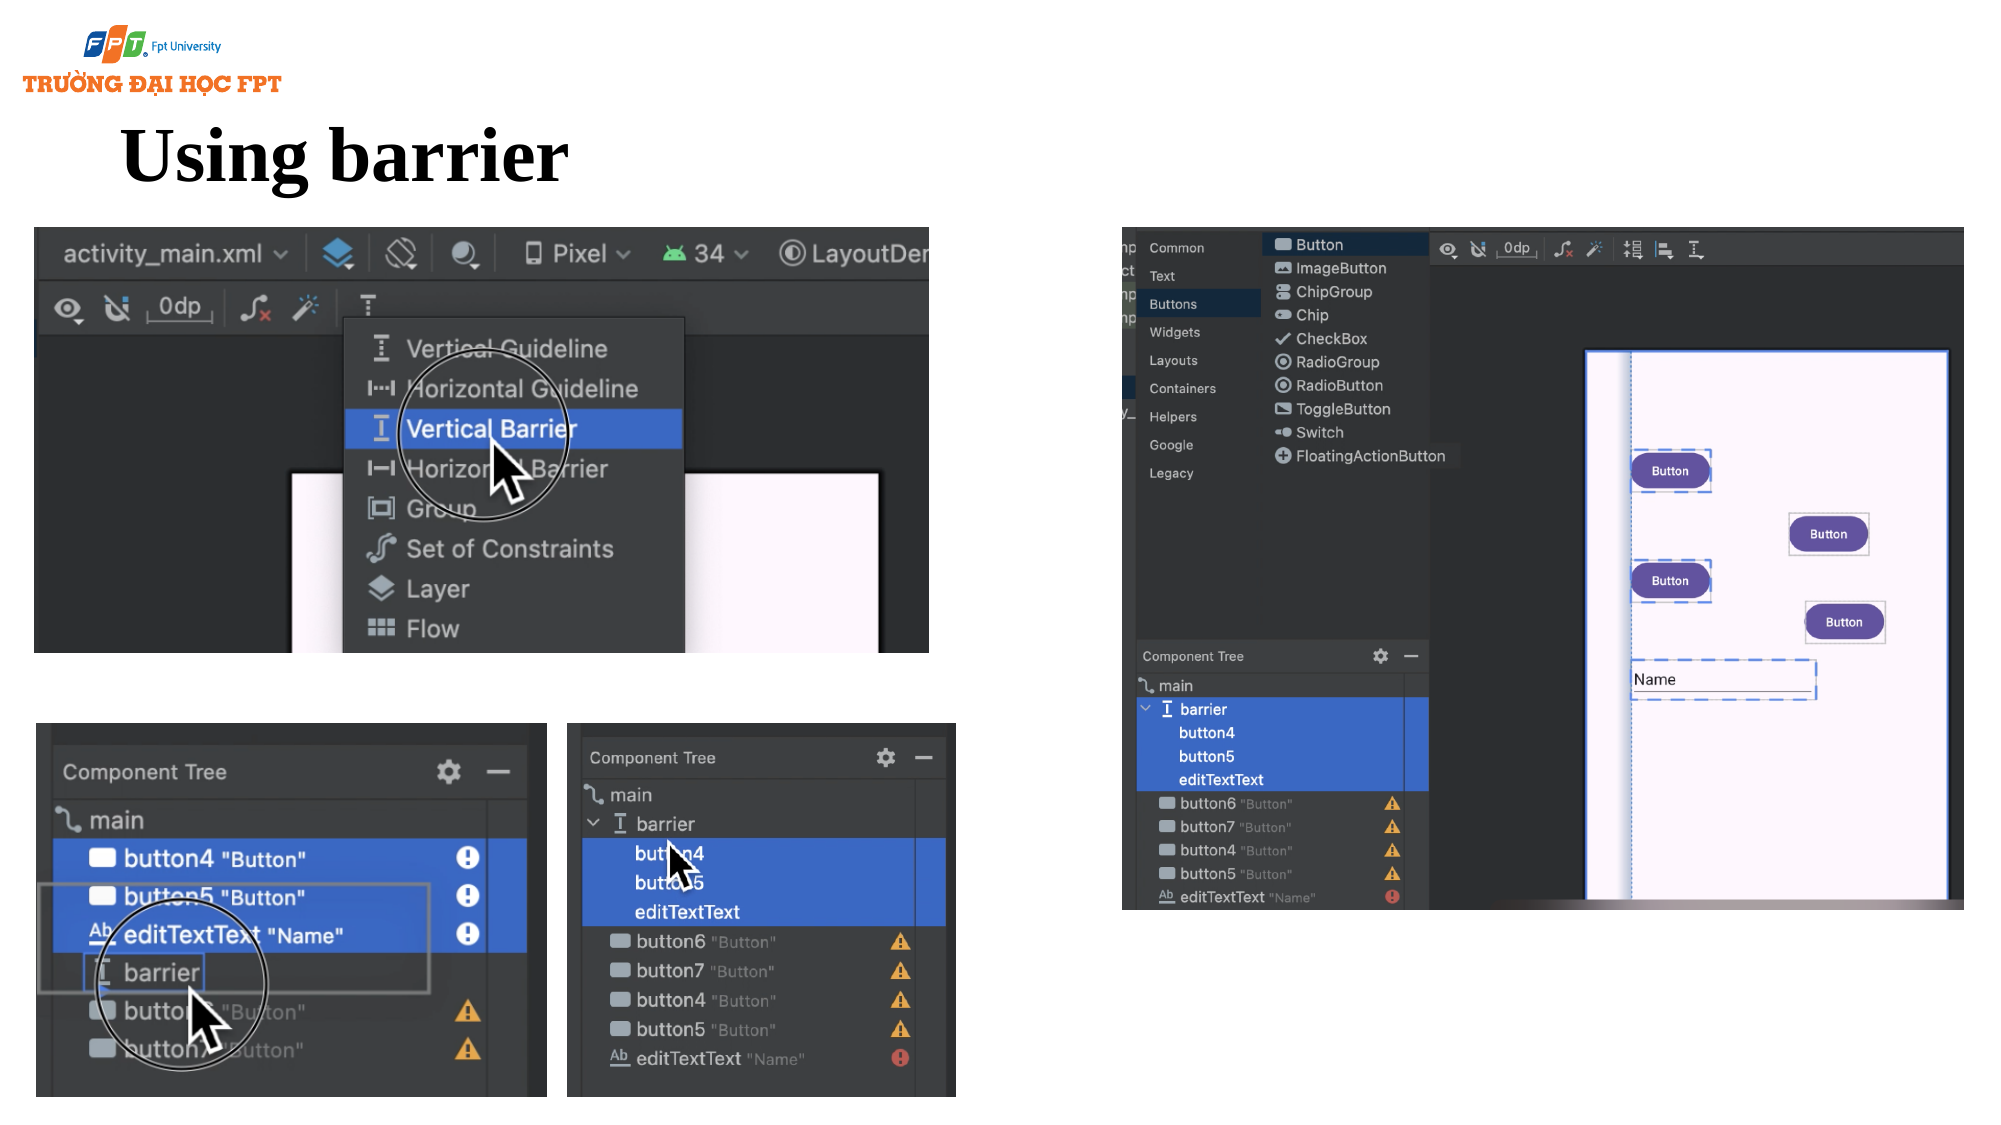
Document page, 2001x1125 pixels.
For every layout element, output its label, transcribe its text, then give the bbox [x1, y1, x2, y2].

picture [566, 722, 957, 1097]
picture [36, 722, 548, 1097]
title Using barrier [104, 83, 1905, 218]
picture [1122, 227, 1964, 910]
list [34, 227, 929, 654]
